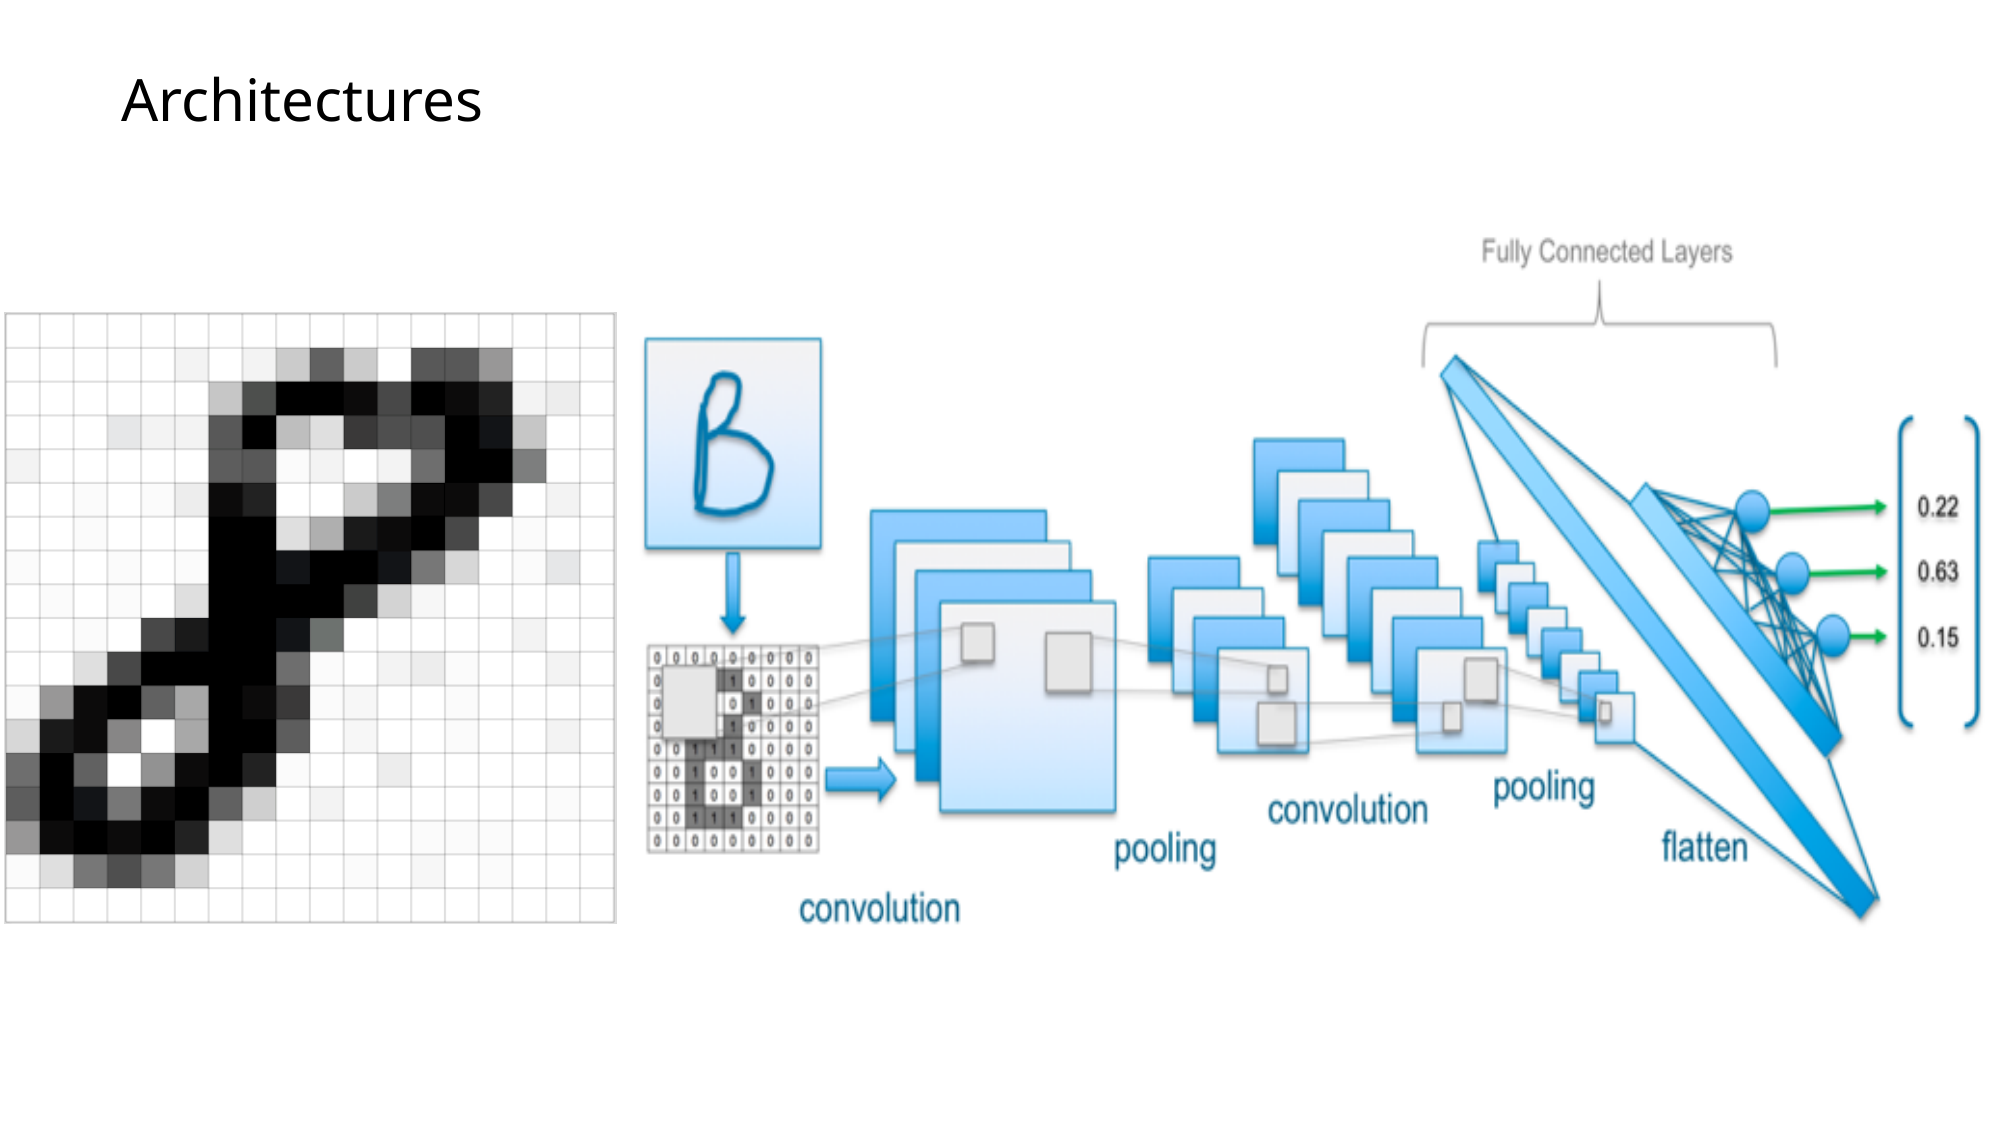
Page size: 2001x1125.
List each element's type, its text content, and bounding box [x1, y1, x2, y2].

title Architectures [106, 38, 1832, 167]
picture [4, 216, 2000, 967]
